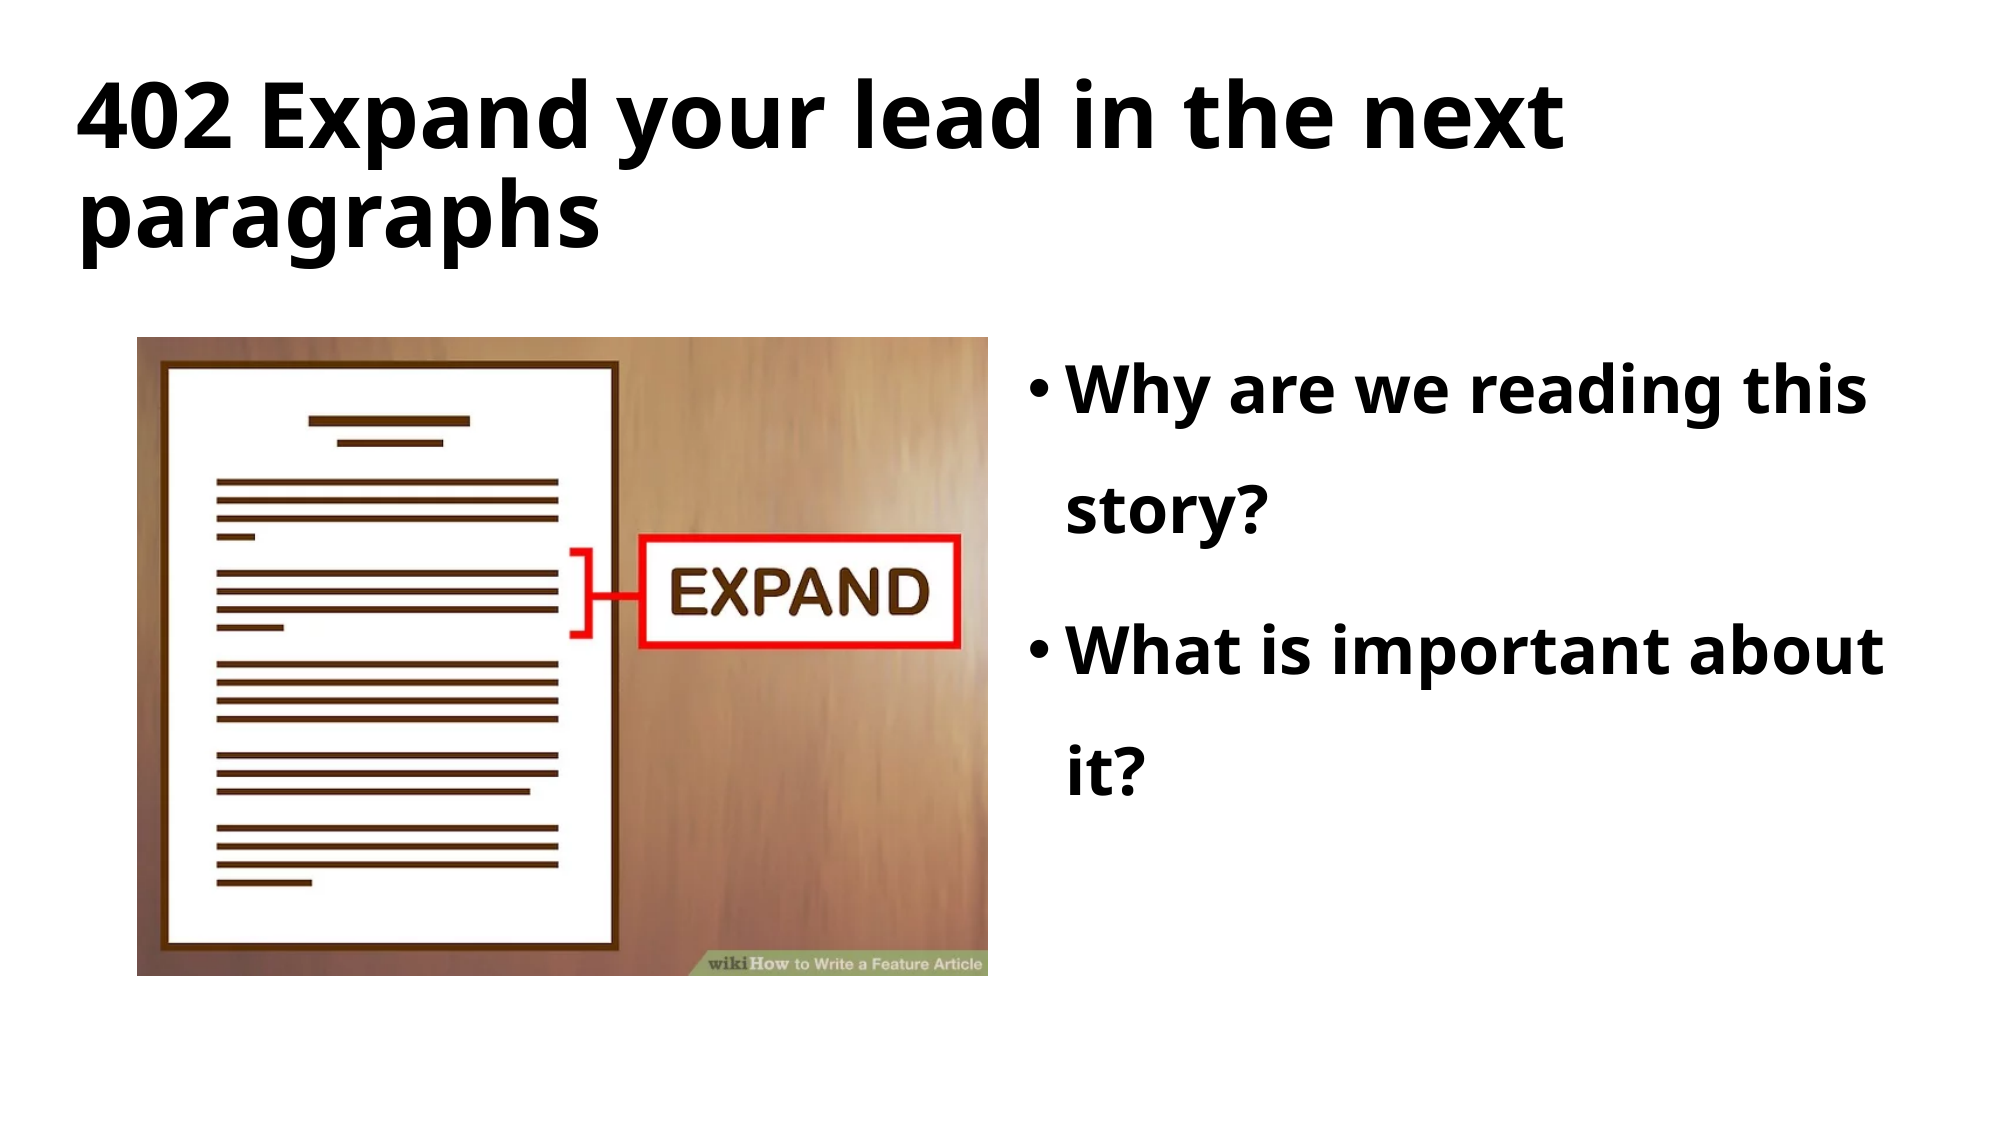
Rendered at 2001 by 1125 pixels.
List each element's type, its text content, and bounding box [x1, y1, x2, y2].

title 402 Expand your lead in the next paragraphs [61, 59, 1976, 278]
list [137, 337, 988, 976]
list Why are we reading this story? What is important about it? [1012, 299, 1936, 1014]
